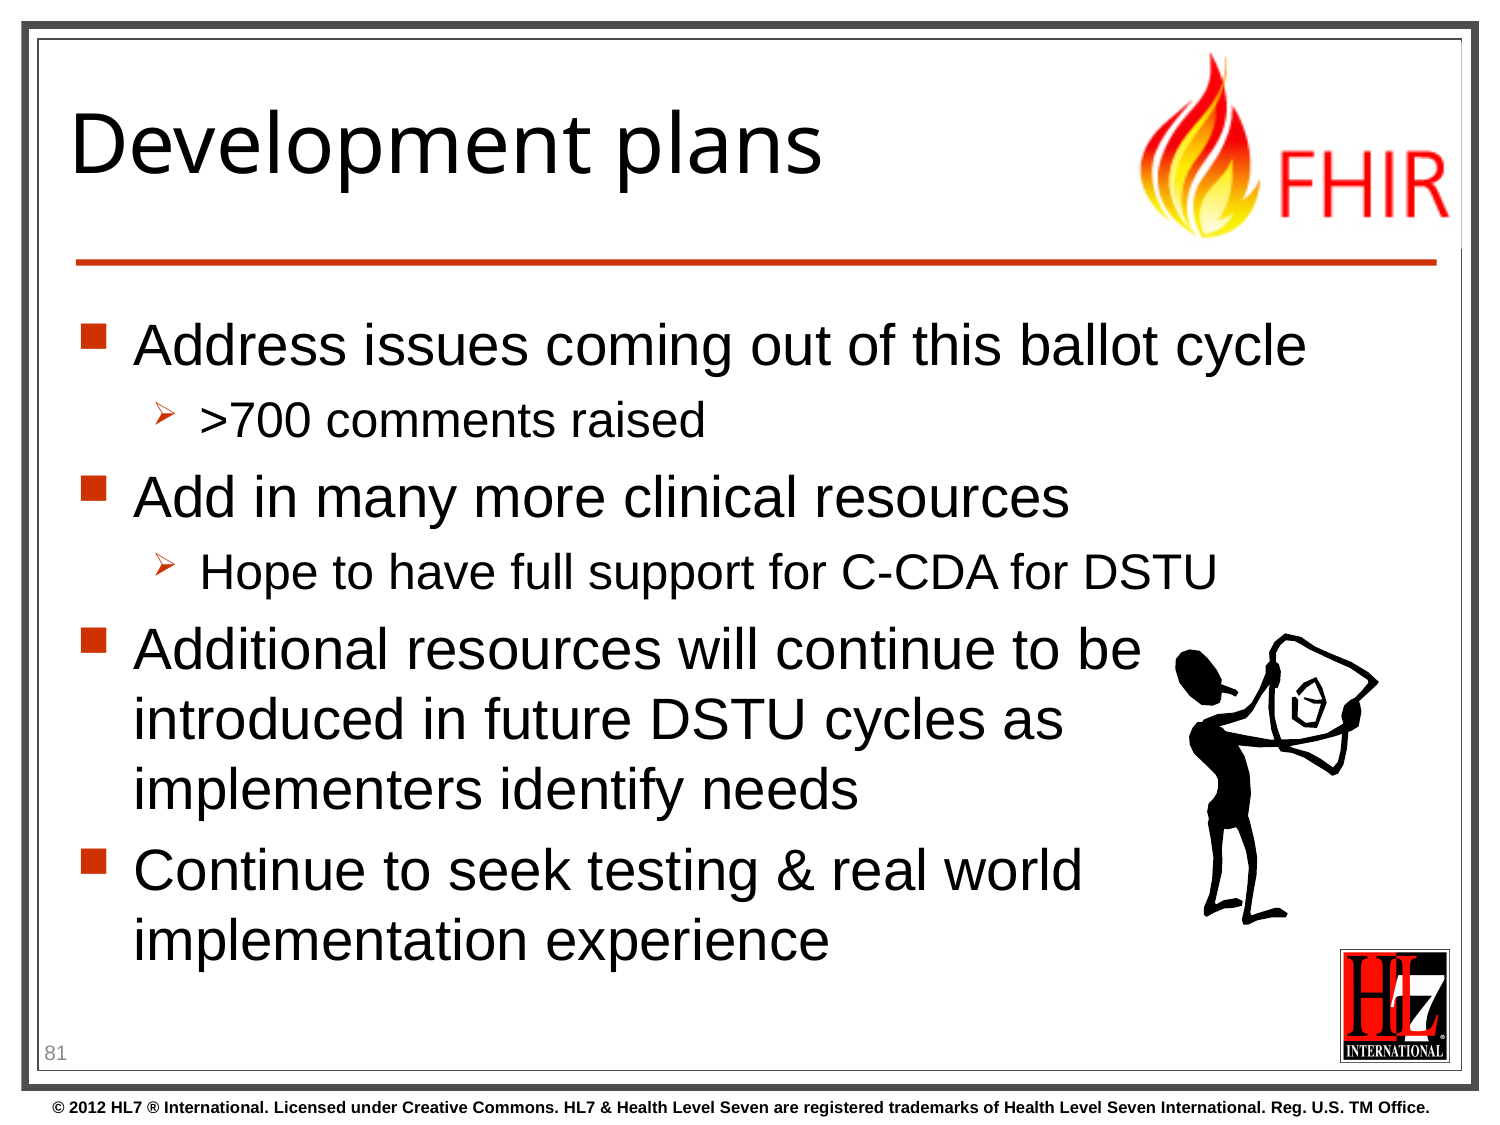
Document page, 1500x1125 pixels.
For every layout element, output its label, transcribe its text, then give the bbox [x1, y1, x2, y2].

picture [1340, 949, 1450, 1063]
title Development plans [53, 54, 1128, 244]
picture [1128, 42, 1462, 249]
picture [1174, 633, 1380, 925]
slide_number 81 [29, 1034, 148, 1071]
list Address issues coming out of this ballot cycle >700 comments raised Add in many more clinical resources Hope to have full support for C-CDA for DSTU Additional resources will continue to be introduced in future DSTU cycles as implementers identify needs Continue to seek testing & real world implementation experience [62, 299, 1438, 1035]
